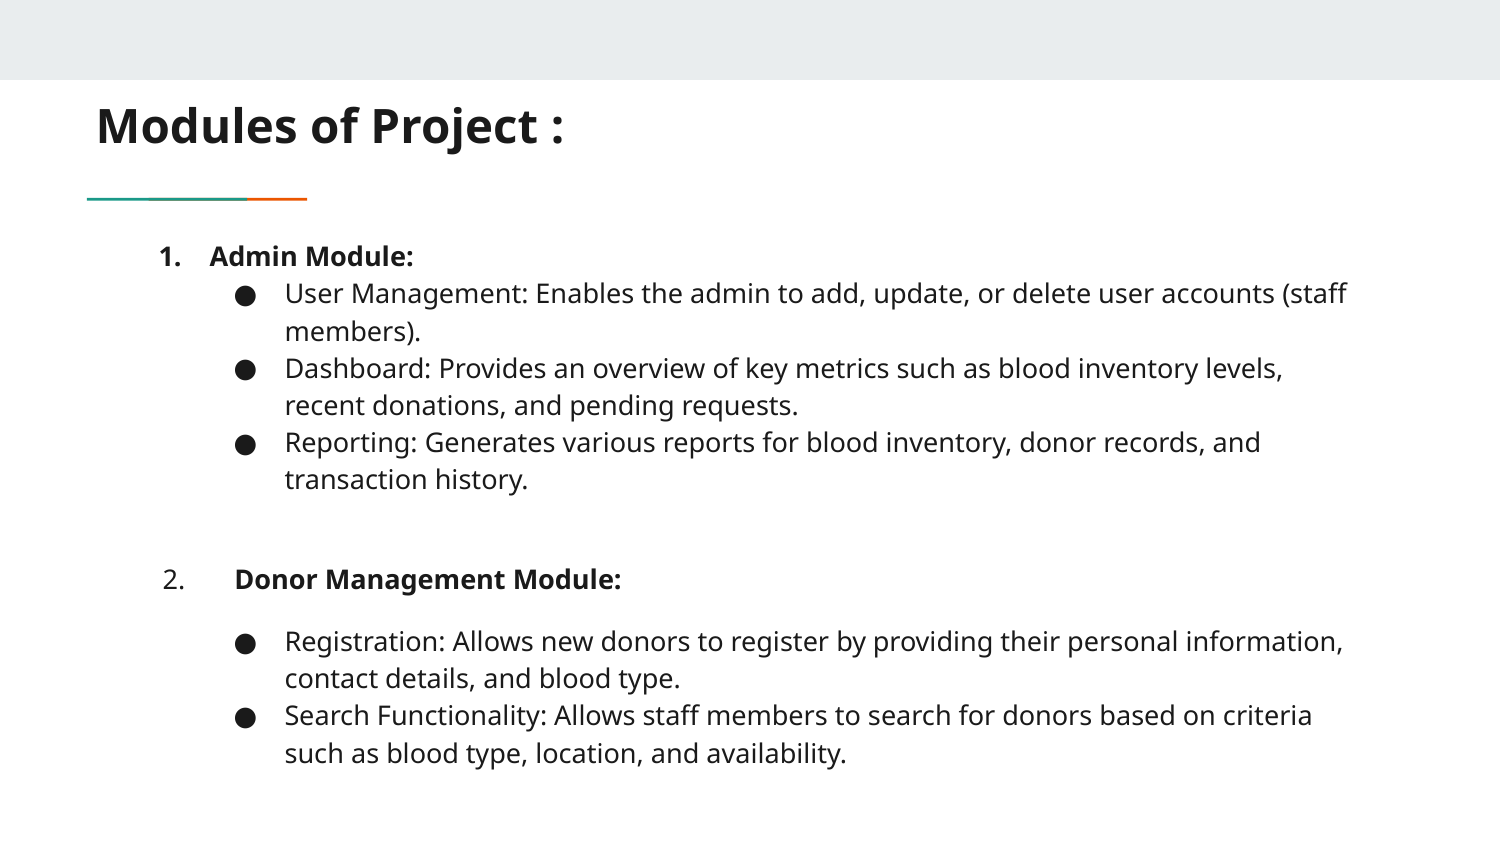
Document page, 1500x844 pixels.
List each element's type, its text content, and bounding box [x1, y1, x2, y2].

title Modules of Project : [80, 80, 1342, 169]
list Admin Module: User Management: Enables the admin to add, update, or delete user accounts (staff members). Dashboard: Provides an overview of key metrics such as blood inventory levels, recent donations, and pending requests. Reporting: Generates various reports for blood inventory, donor records, and transaction history. 2. Donor Management Module: Registration: Allows new donors to register by providing their personal information, contact details, and blood type. Search Functionality: Allows staff members to search for donors based on criteria such as blood type, location, and availability. [119, 219, 1381, 831]
